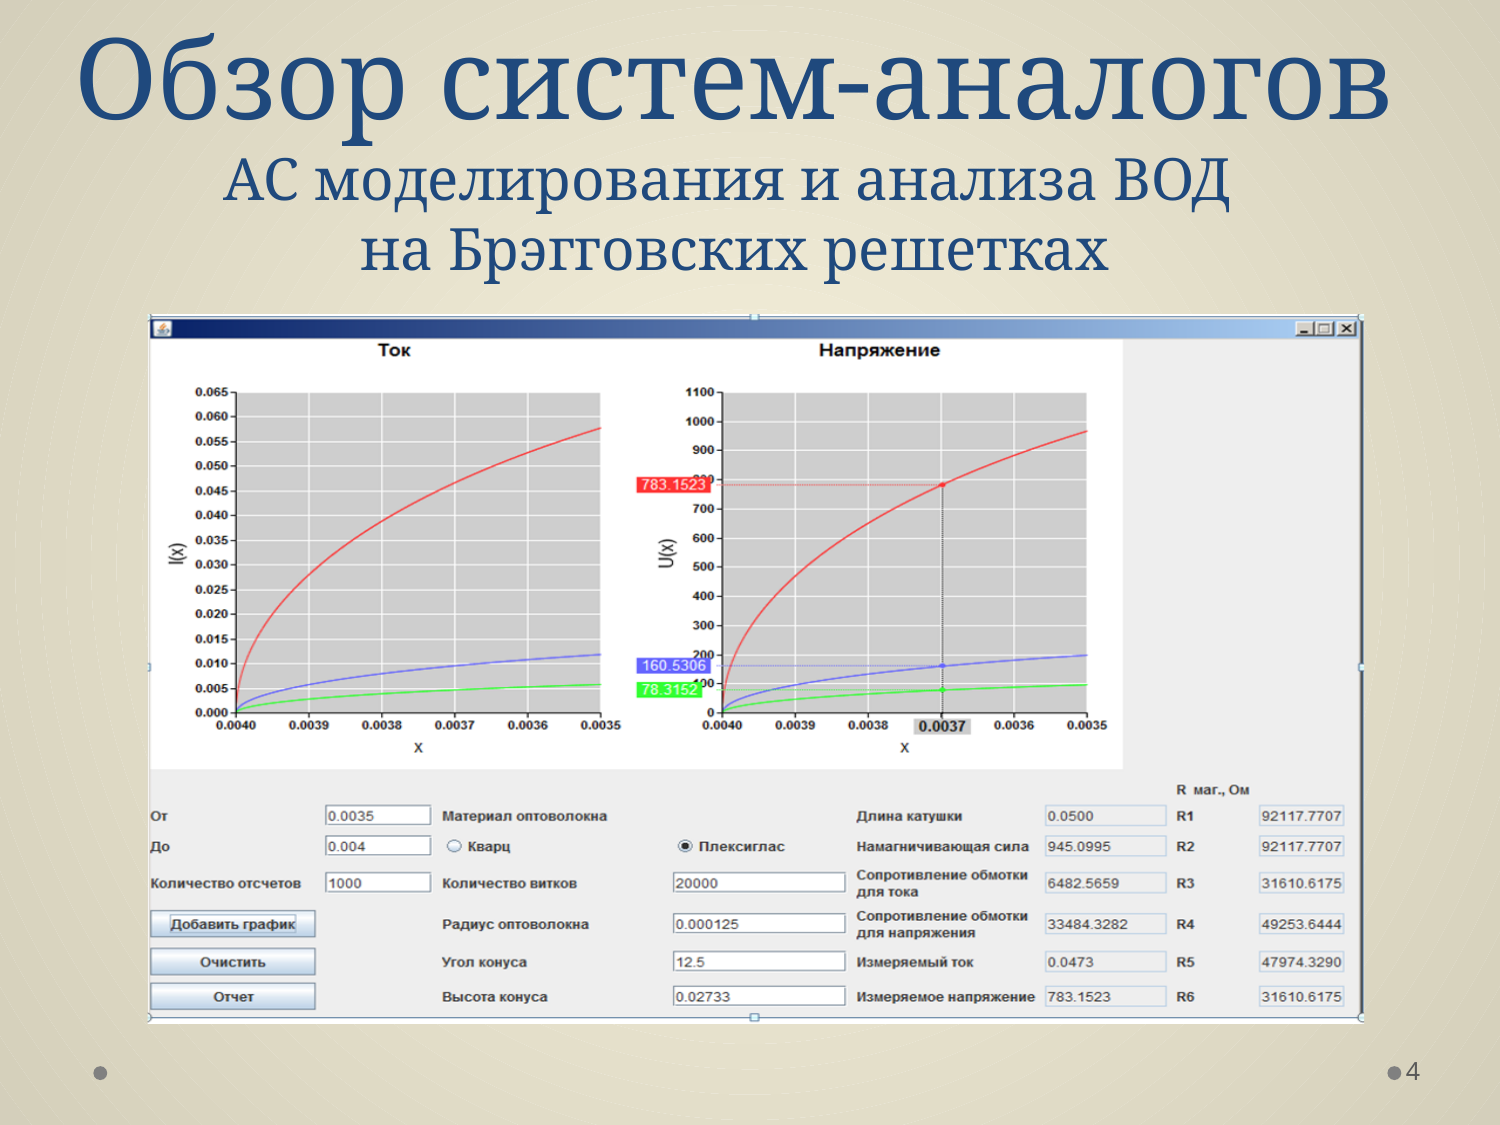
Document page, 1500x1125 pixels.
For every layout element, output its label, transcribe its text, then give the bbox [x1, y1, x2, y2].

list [147, 314, 1365, 1024]
title Обзор систем-аналогов АС моделирования и анализа ВОД на Брэгговских решетках [0, 101, 1500, 290]
slide_number 4 [1401, 1042, 1494, 1103]
